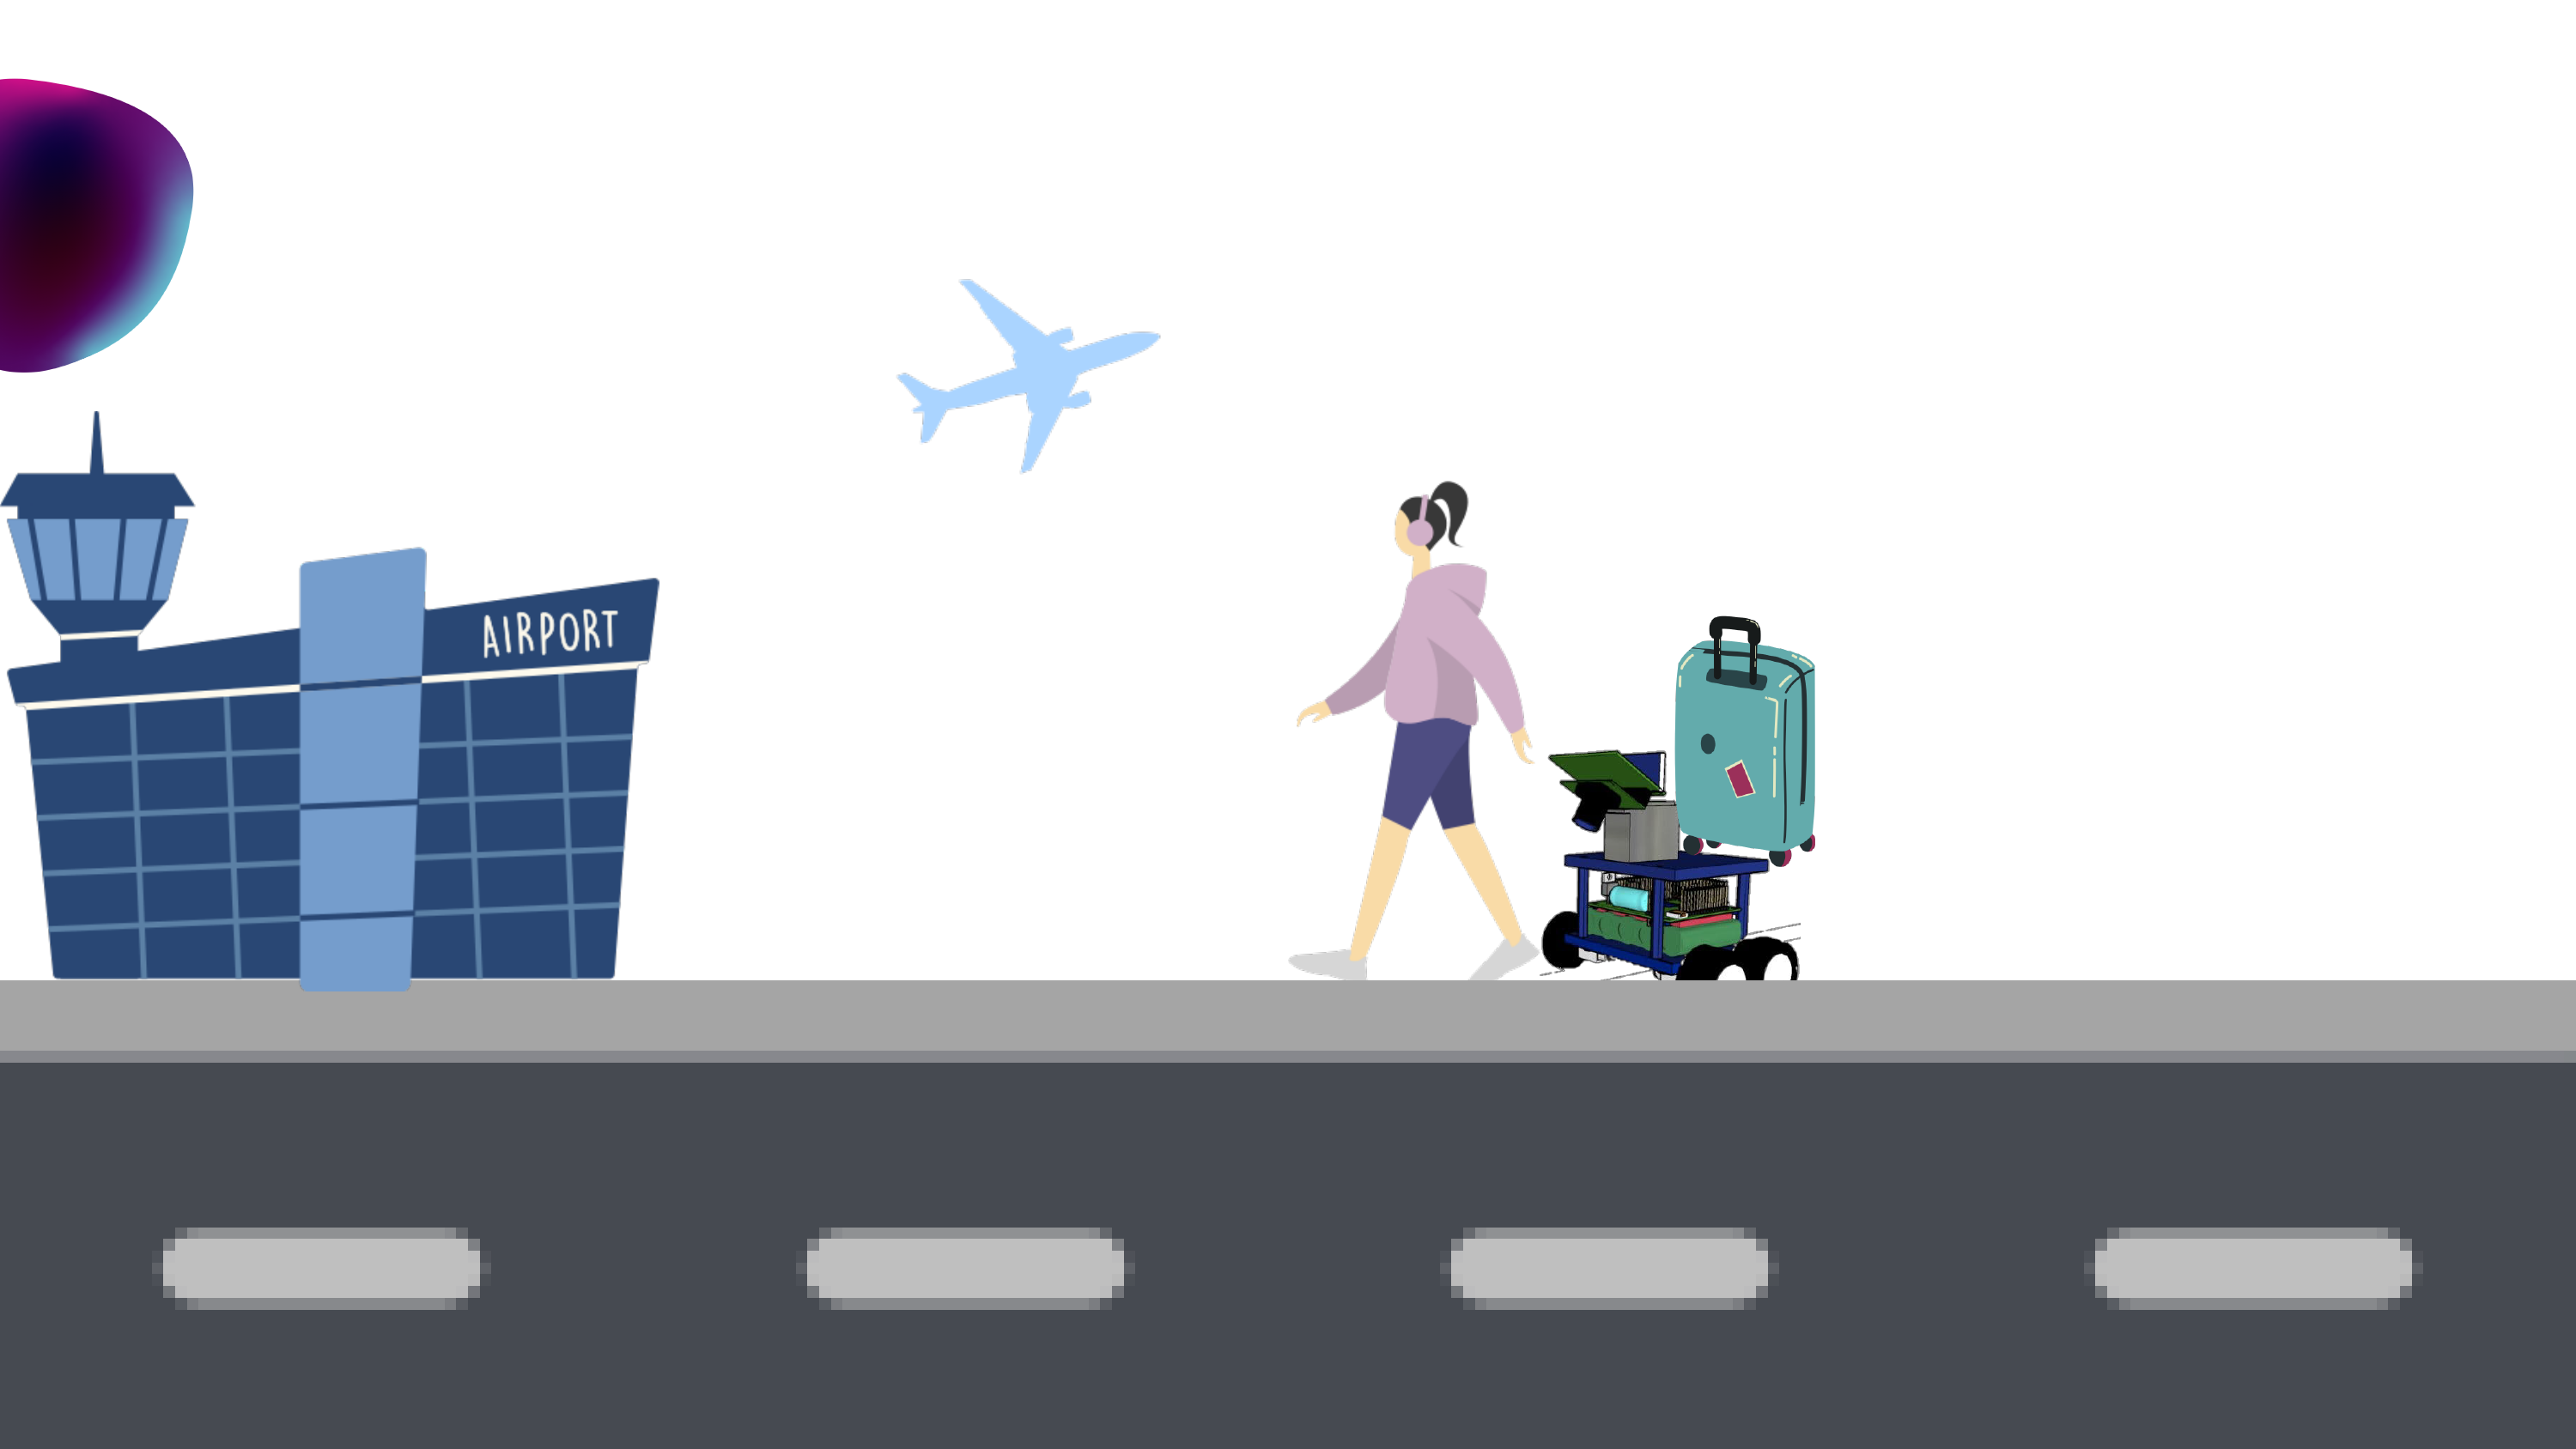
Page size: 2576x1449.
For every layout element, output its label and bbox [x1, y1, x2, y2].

picture [0, 411, 2576, 1449]
picture [0, 21, 242, 393]
picture [866, 215, 1188, 507]
